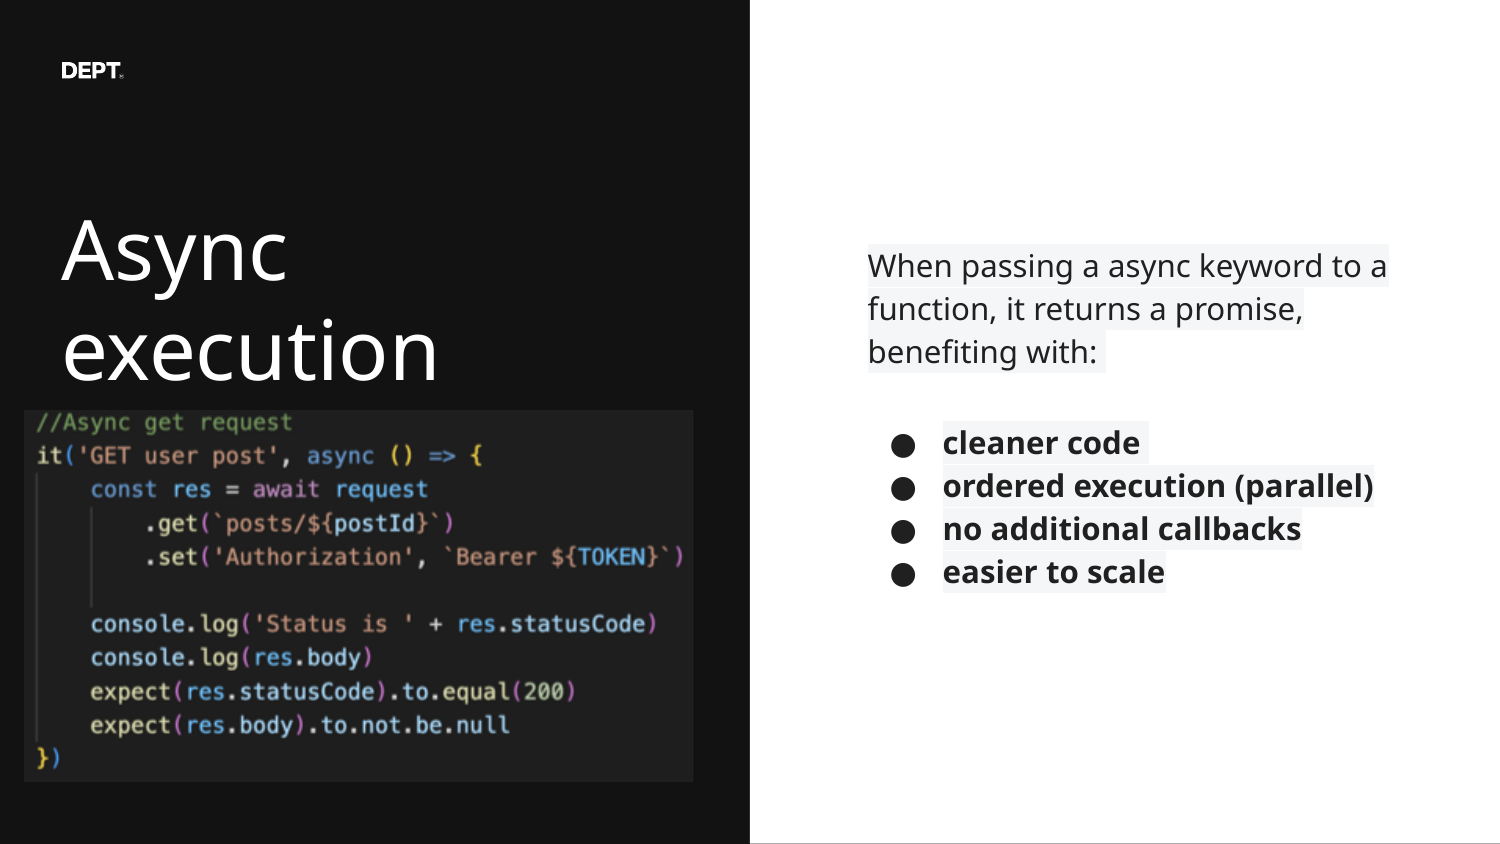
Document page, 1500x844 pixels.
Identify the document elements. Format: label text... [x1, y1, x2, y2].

list When passing a async keyword to a function, it returns a promise, benefiting with: cleaner code ordered execution (parallel) no additional callbacks easier to scale [867, 240, 1402, 770]
picture [24, 407, 696, 782]
picture [61, 61, 125, 80]
subtitle Async execution [61, 196, 689, 276]
